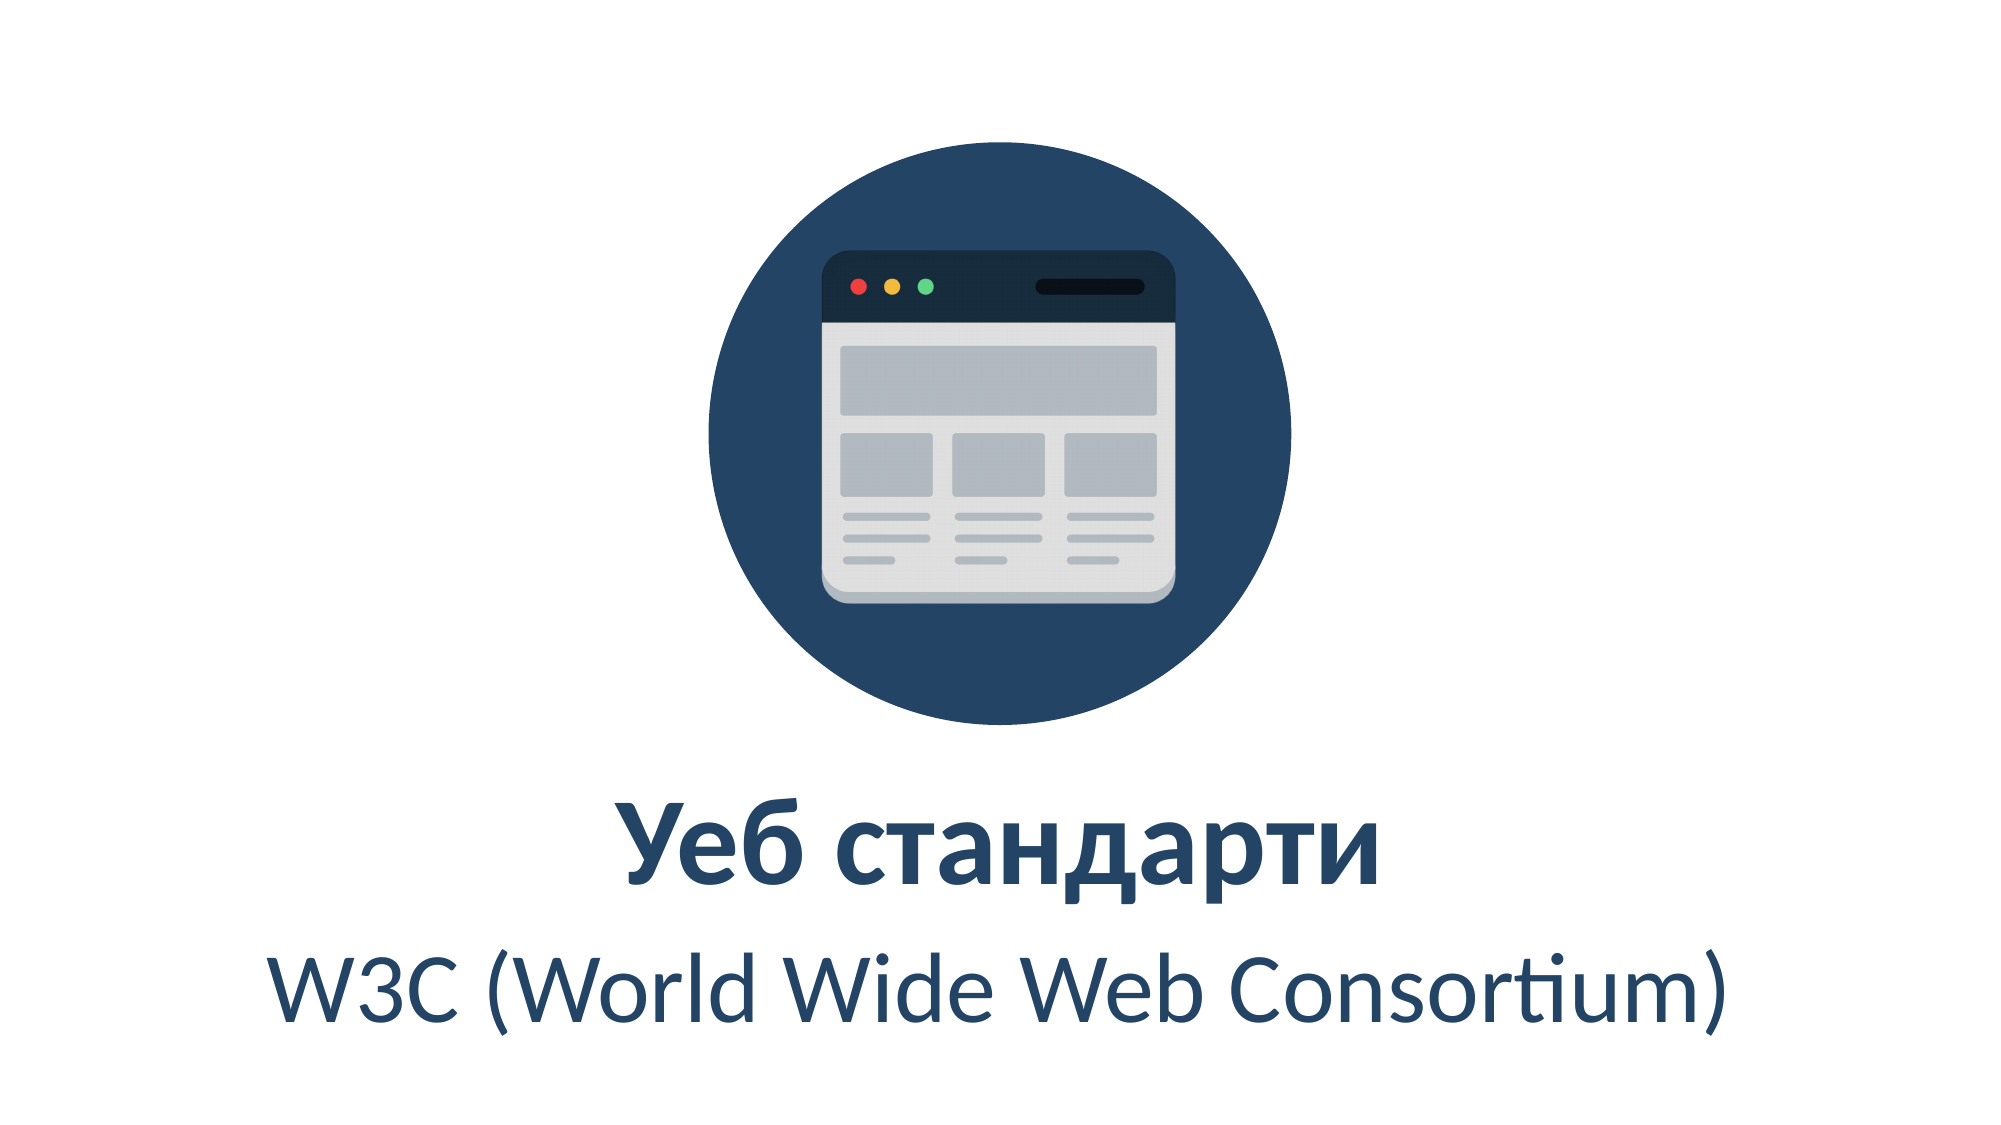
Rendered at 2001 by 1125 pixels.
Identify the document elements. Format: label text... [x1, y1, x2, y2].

picture [812, 241, 1188, 614]
subtitle W3C (World Wide Web Consortium) [100, 916, 1900, 1043]
title Уеб стандарти [100, 771, 1900, 898]
